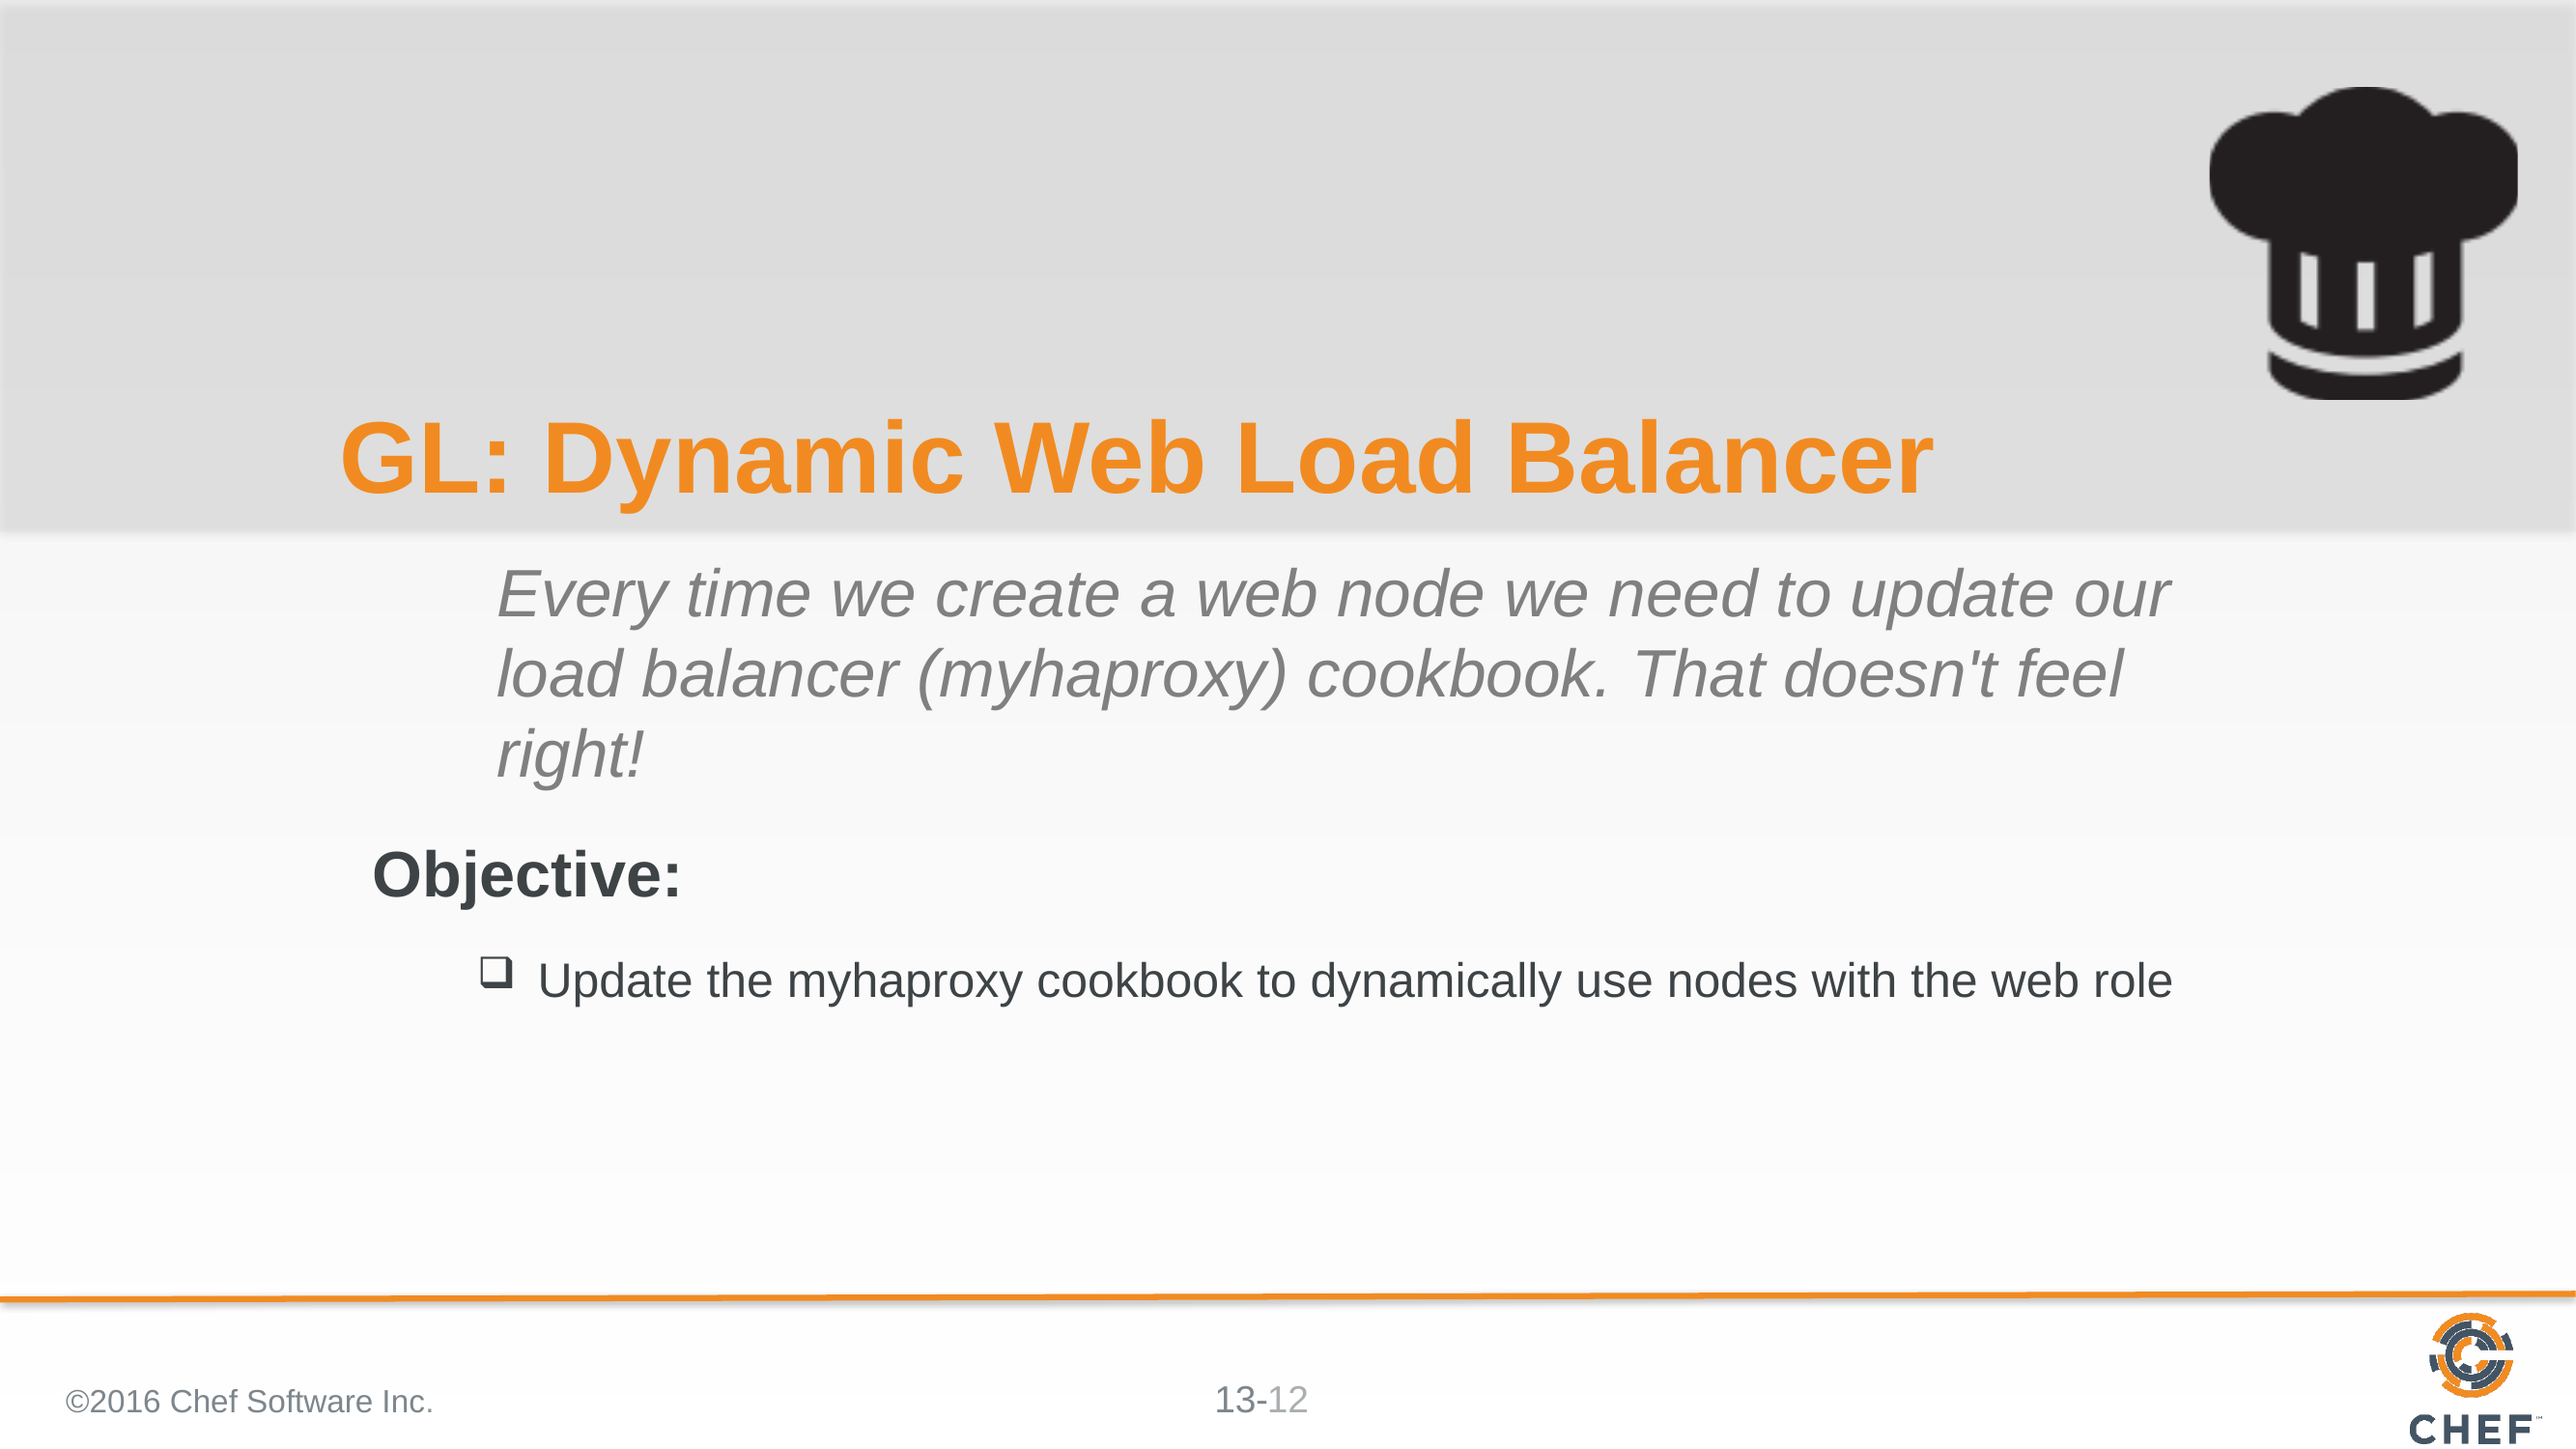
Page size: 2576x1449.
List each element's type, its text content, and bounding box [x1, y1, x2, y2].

slide_number 12 [998, 1359, 1578, 1437]
title GL: Dynamic Web Load Balancer [325, 390, 2217, 531]
list Update the myhaproxy cookbook to dynamically use nodes with the web role [477, 949, 2271, 1243]
list Every time we create a web node we need to update our load balancer (myhaproxy) cookbook. That doesn't feel right! [478, 549, 2272, 791]
picture [2399, 1297, 2550, 1449]
footer ©2016 Chef Software Inc. [51, 1359, 952, 1440]
